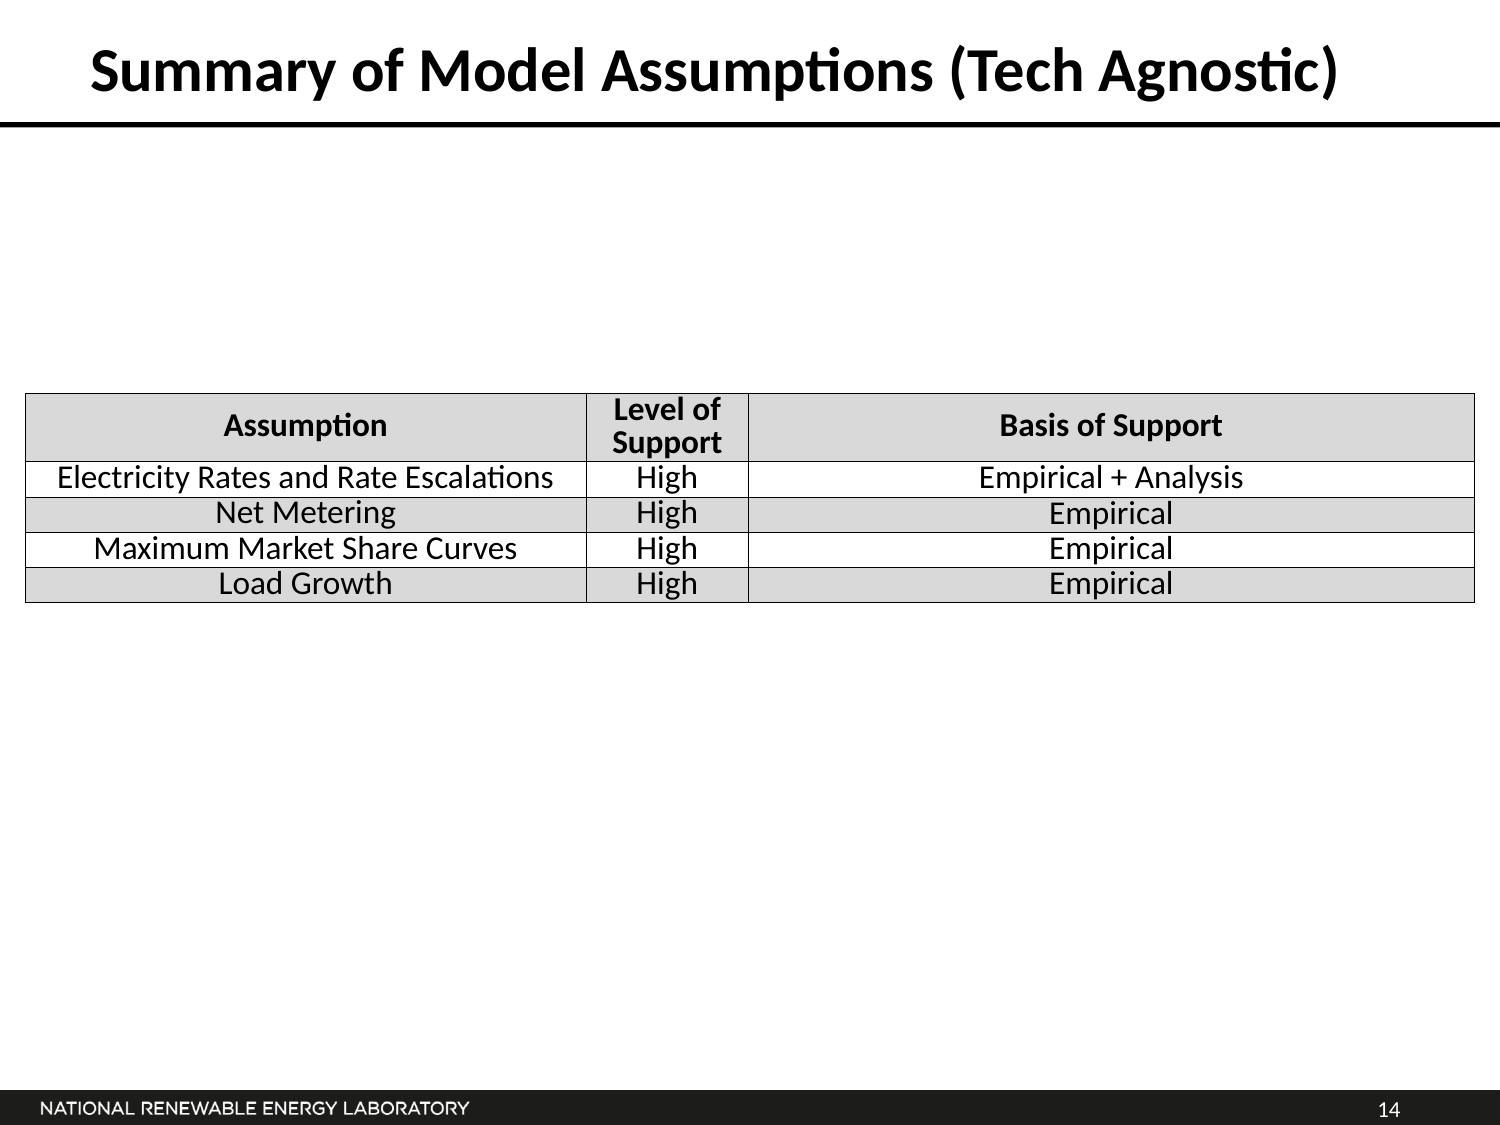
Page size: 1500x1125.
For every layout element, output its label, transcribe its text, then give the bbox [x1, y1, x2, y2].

table_cell Empirical [749, 498, 1474, 532]
table_cell Empirical + Analysis [749, 462, 1474, 497]
table_cell High [587, 462, 748, 497]
picture [0, 1090, 1500, 1125]
table_cell Empirical [749, 568, 1474, 602]
table_cell High [587, 533, 748, 567]
title Summary of Model Assumptions (Tech Agnostic) [75, 19, 1425, 113]
table_header Basis of Support [749, 394, 1474, 461]
table_cell Empirical [749, 533, 1474, 567]
table_header Level of Support [587, 394, 748, 461]
table_cell Electricity Rates and Rate Escalations [26, 462, 586, 497]
table_cell Net Metering [26, 498, 586, 532]
table_cell High [587, 498, 748, 532]
table_cell High [587, 568, 748, 602]
table_cell Load Growth [26, 568, 586, 602]
table_header Assumption [26, 394, 586, 461]
table_cell Maximum Market Share Curves [26, 533, 586, 567]
